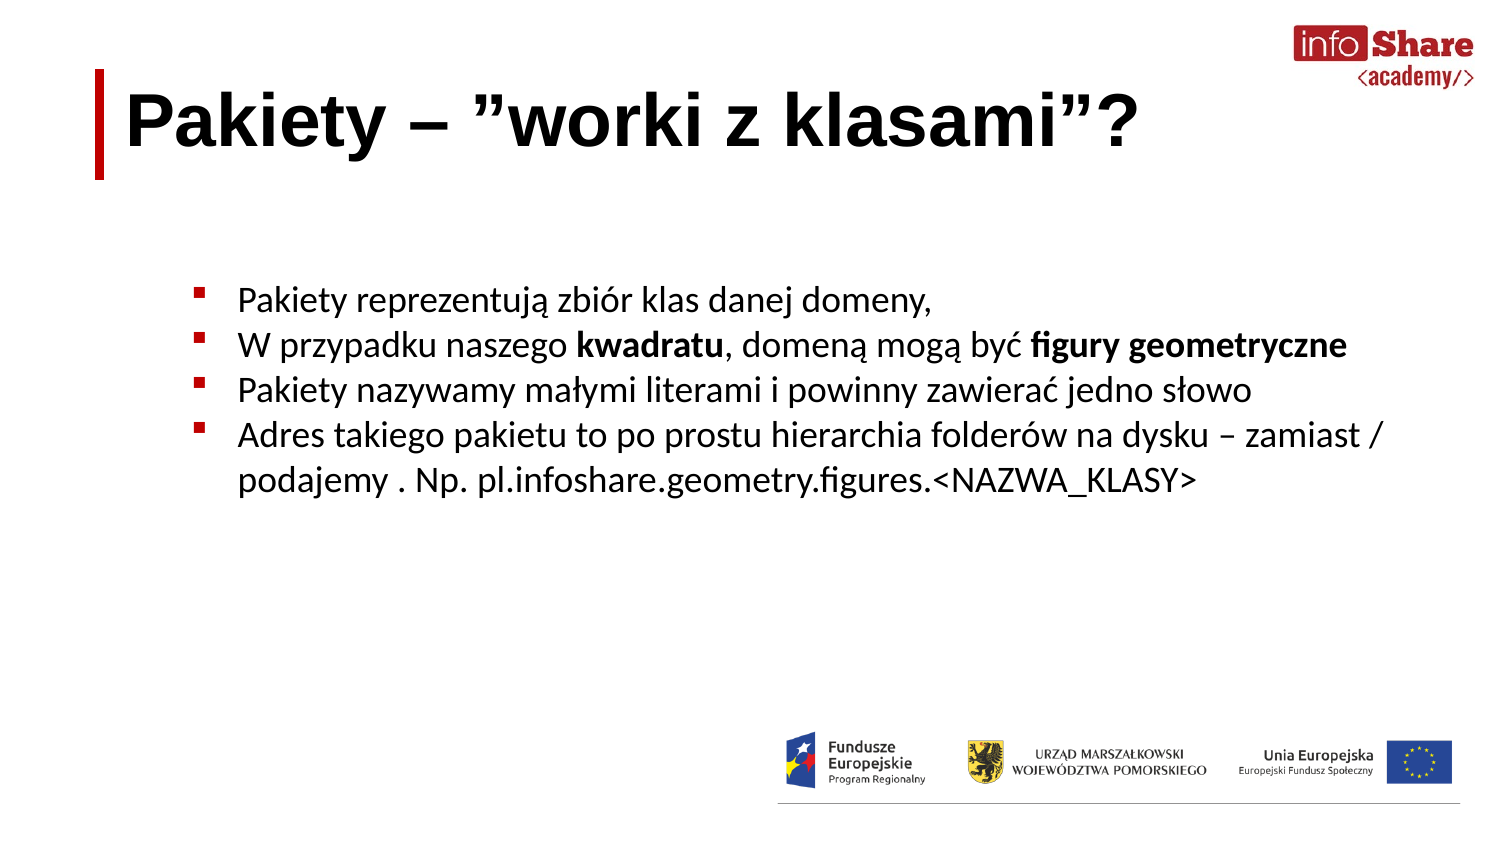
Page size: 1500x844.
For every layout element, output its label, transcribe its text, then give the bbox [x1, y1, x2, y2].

picture [1291, 24, 1475, 71]
text_box [777, 777, 1461, 805]
text_box Pakiety – ”worki z klasami”? [125, 71, 1500, 163]
text_box Pakiety reprezentują zbiór klas danej domeny, W przypadku naszego kwadratu, domeną mogą być figury geometryczne Pakiety nazywamy małymi literami i powinny zawierać jedno słowo Adres takiego pakietu to po prostu hierarchia folderów na dysku – zamiast / podajemy . Np. pl.infoshare.geometry.figures.<NAZWA_KLASY> [138, 260, 1461, 777]
